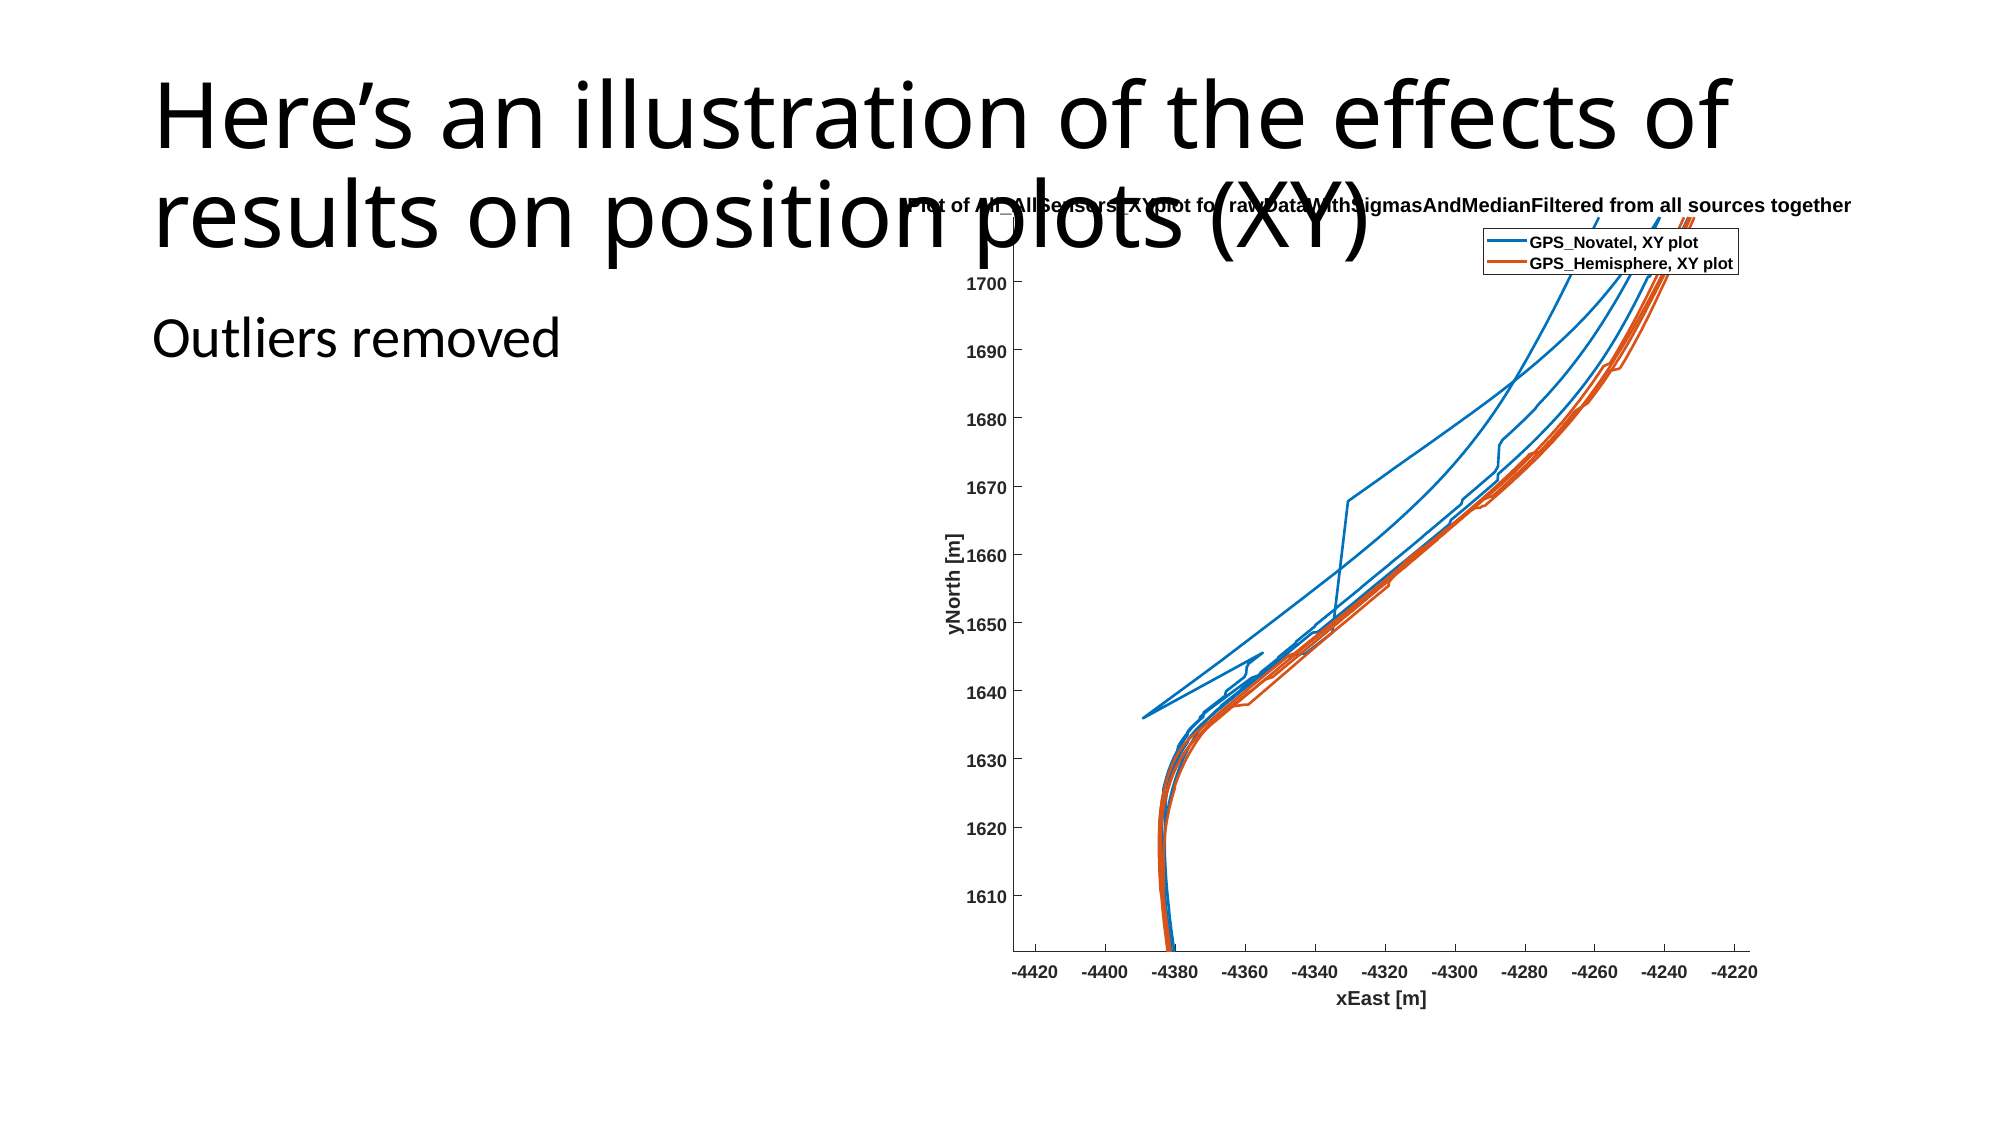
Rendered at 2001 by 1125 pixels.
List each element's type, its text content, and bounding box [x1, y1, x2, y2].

picture [449, 149, 2000, 1050]
title Here’s an illustration of the effects of results on position plots (XY) [137, 59, 1863, 278]
list Outliers removed [137, 299, 449, 1014]
